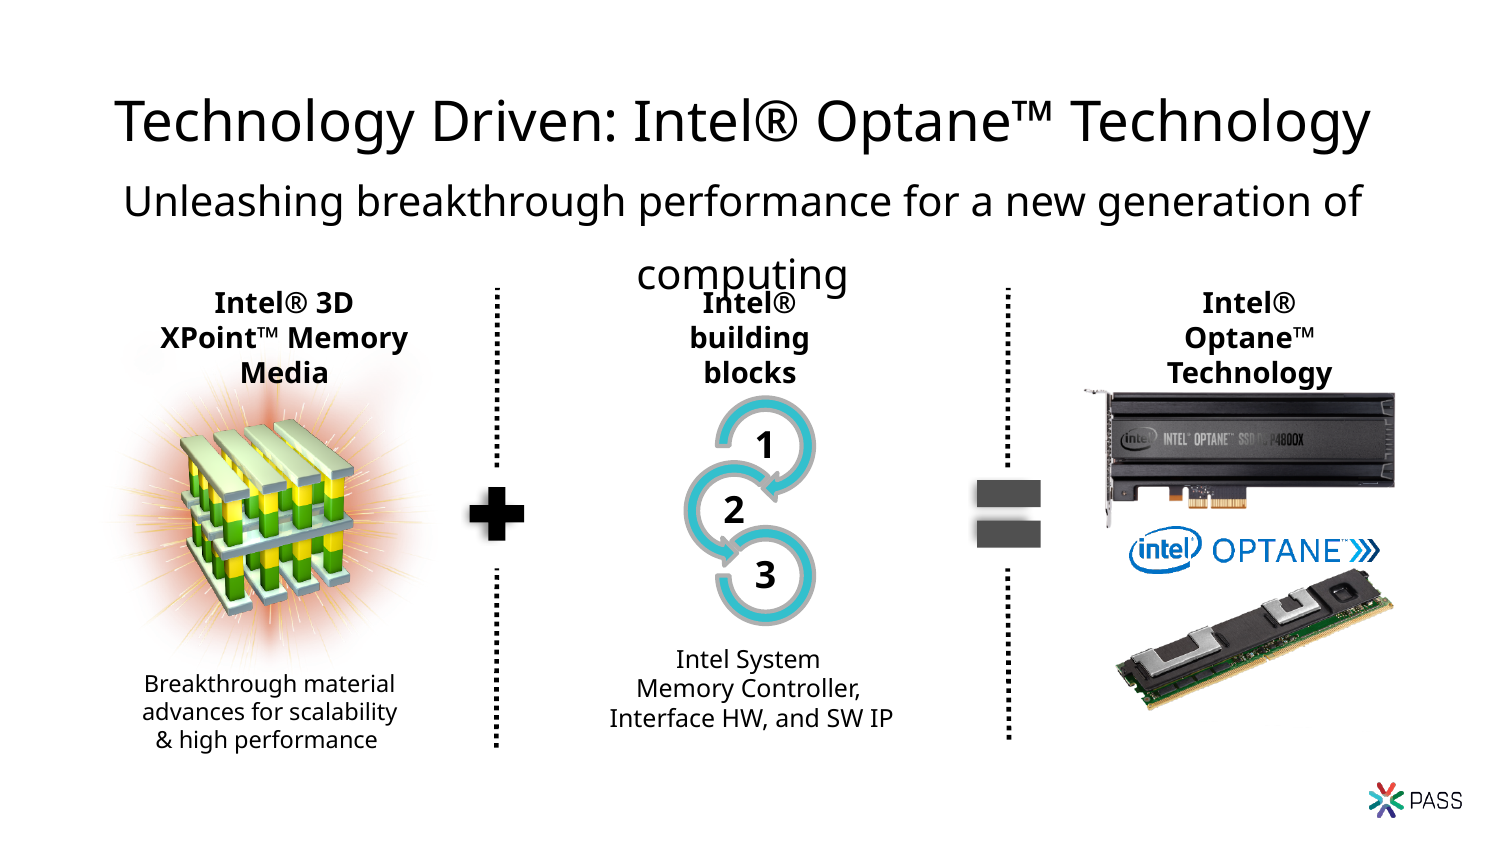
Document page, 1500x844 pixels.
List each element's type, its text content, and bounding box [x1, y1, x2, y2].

text_box Intel® building blocks [626, 277, 874, 387]
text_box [533, 389, 967, 625]
text_box [977, 480, 1041, 508]
picture [1367, 780, 1463, 820]
text_box [52, 287, 582, 686]
title Technology Driven: Intel® Optane™ Technology Unleashing breakthrough performance for a new generation of computing [51, 71, 1435, 173]
text_box Intel® 3D XPoint™ Memory Media [139, 277, 430, 397]
text_box Intel® Optane™ Technology [1123, 277, 1376, 370]
picture [135, 397, 376, 650]
text_box Breakthrough material advances for scalability & high performance [125, 661, 415, 761]
text_box [469, 487, 525, 541]
picture [1075, 371, 1424, 733]
text_box Intel System Memory Controller, Interface HW, and SW IP [565, 635, 939, 769]
text_box [977, 520, 1041, 548]
